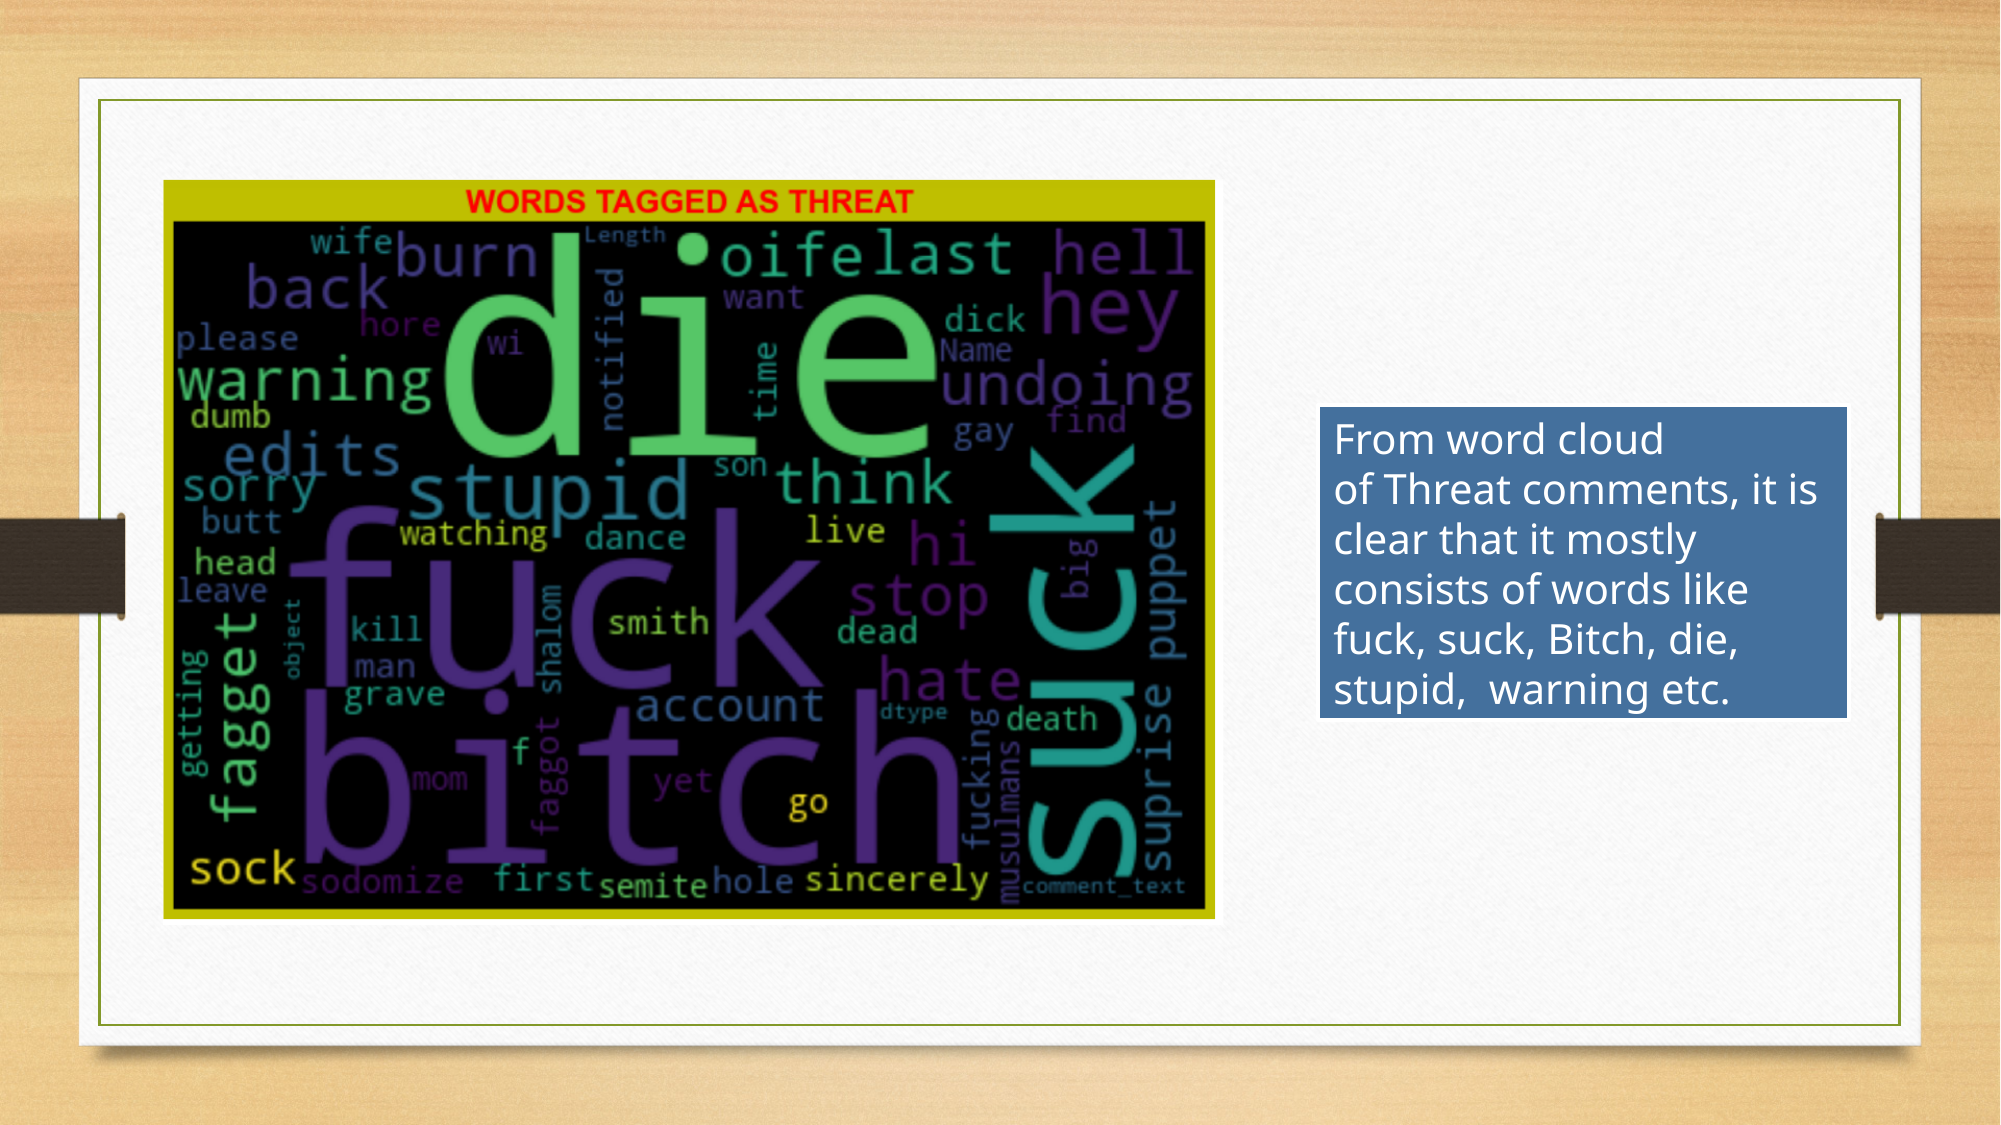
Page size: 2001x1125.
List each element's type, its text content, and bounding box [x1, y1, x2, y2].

picture [0, 0, 2001, 1125]
text_box From word cloud of Threat comments, it is clear that it mostly consists of words like fuck, suck, Bitch, die, stupid, warning etc. [1316, 403, 1851, 722]
